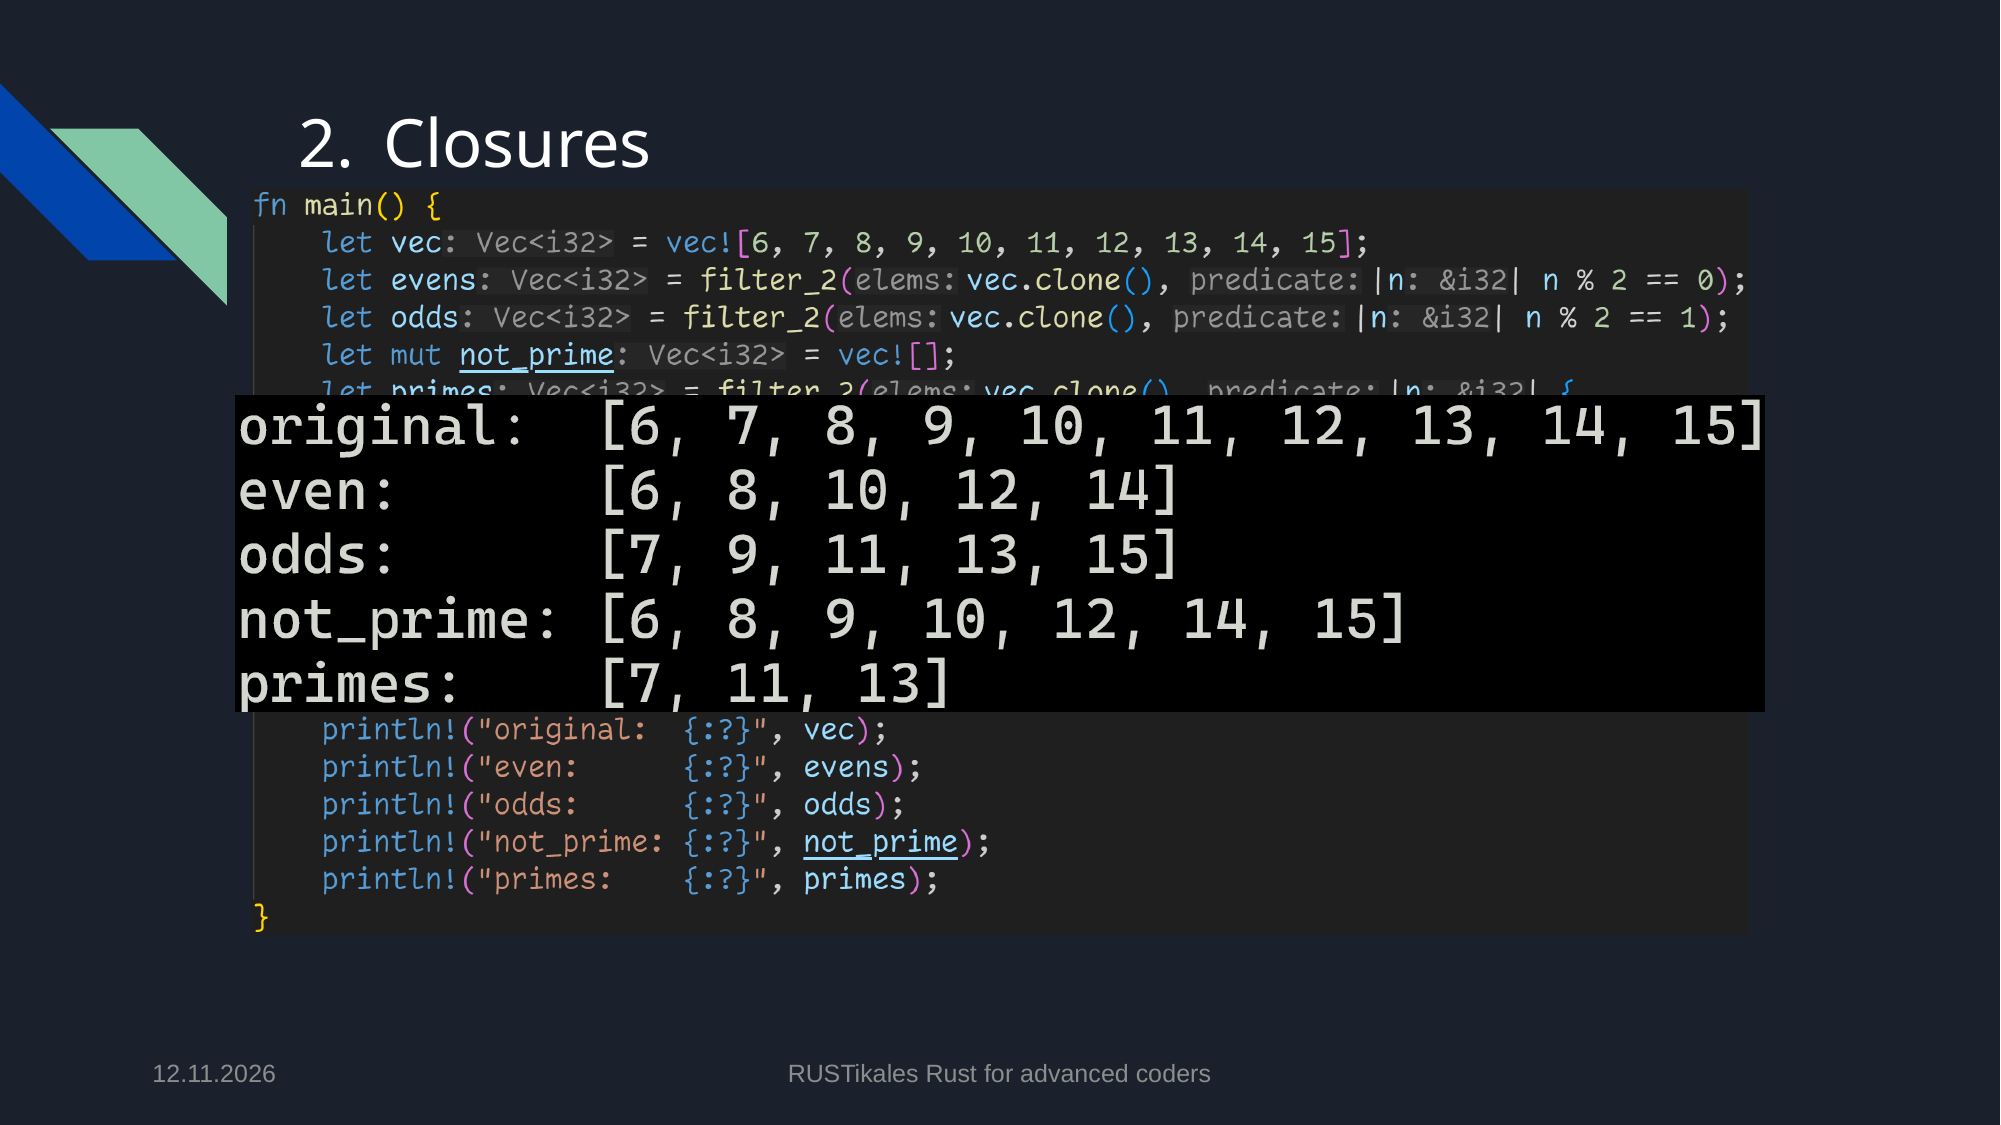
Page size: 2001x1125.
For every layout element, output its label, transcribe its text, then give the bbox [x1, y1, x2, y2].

picture [235, 189, 1765, 936]
title Closures [283, 86, 1824, 287]
footer RUSTikales Rust for advanced coders [662, 1042, 1338, 1103]
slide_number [137, 1042, 588, 1103]
